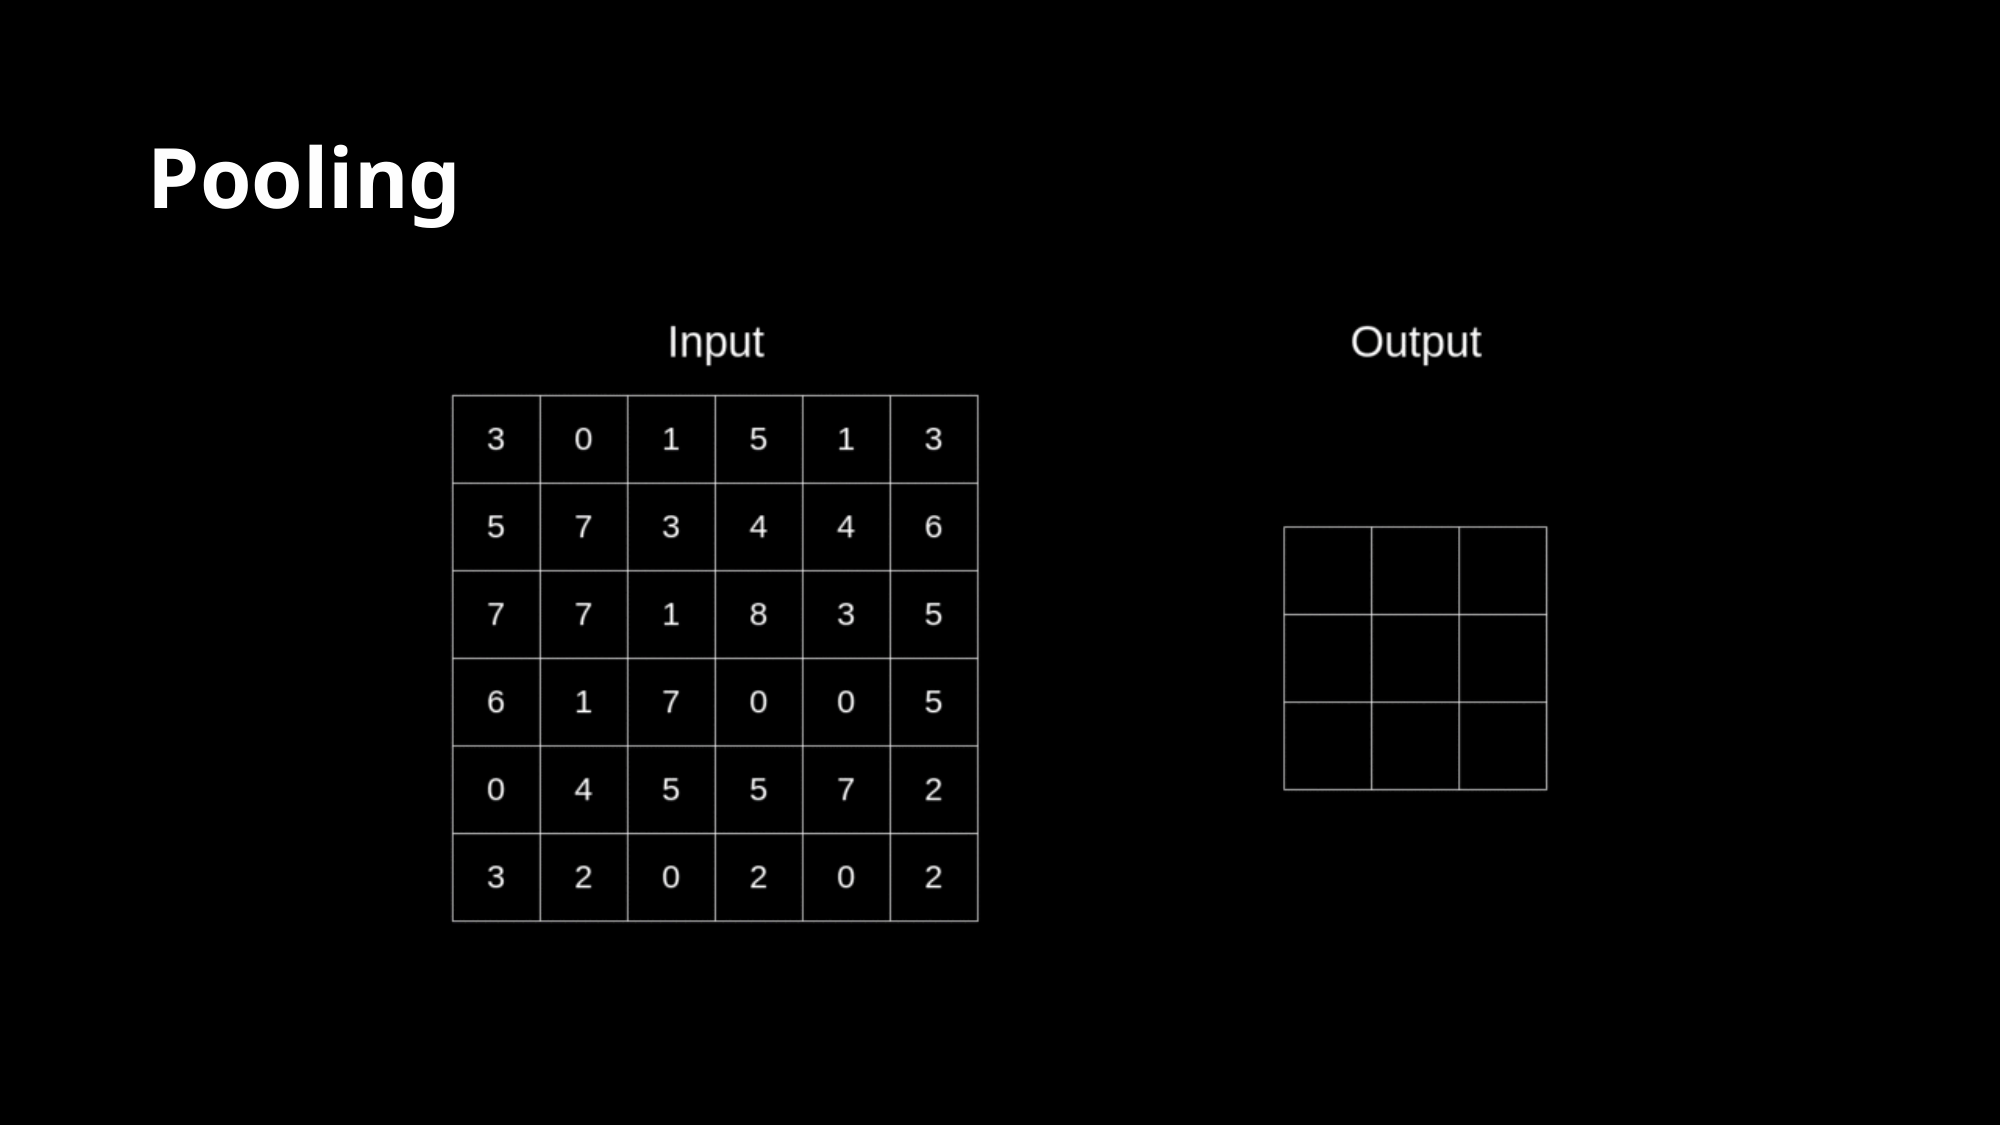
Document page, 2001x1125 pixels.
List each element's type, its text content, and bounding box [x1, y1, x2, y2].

picture [412, 299, 1638, 976]
title Pooling [132, 73, 1868, 233]
